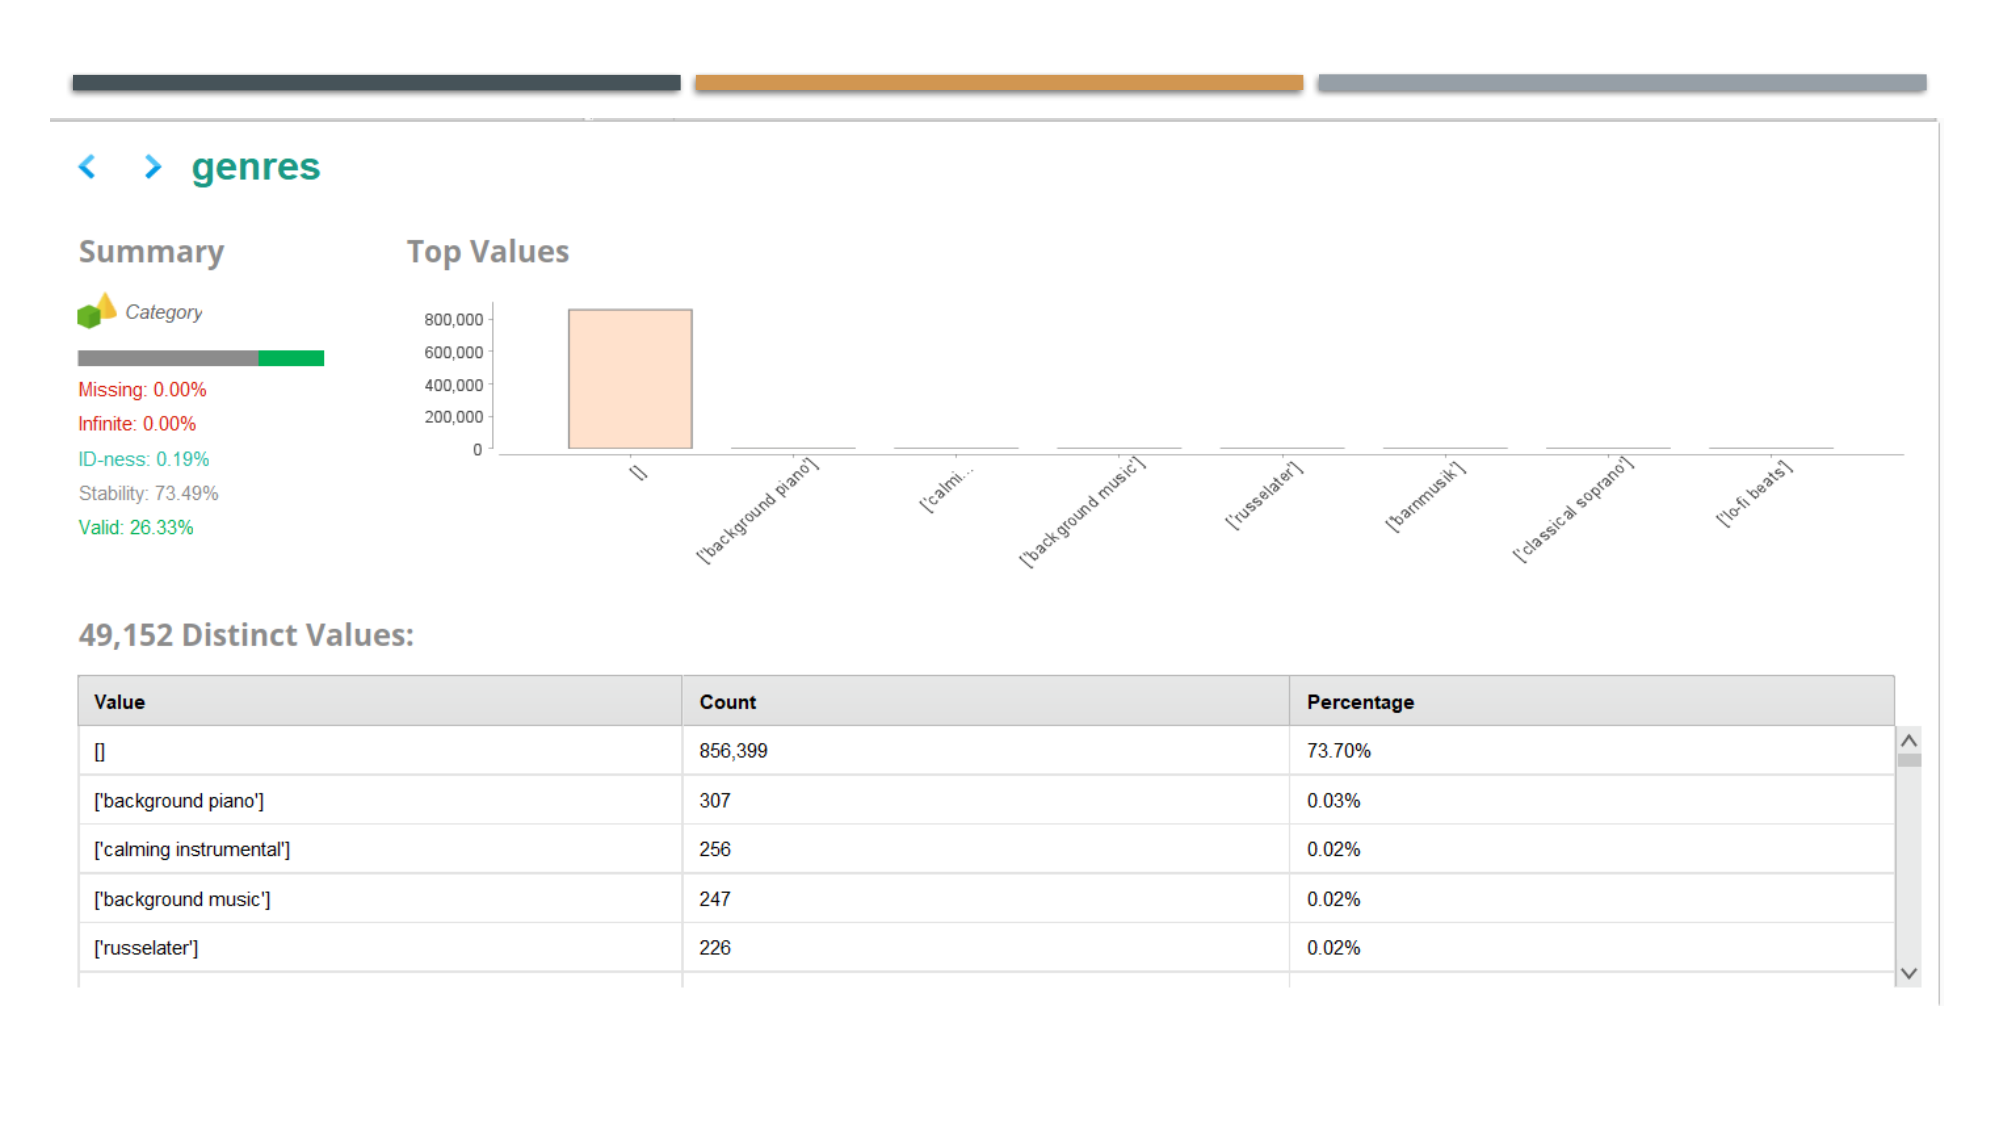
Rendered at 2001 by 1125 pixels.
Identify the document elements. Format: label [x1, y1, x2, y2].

picture [49, 118, 1945, 1007]
